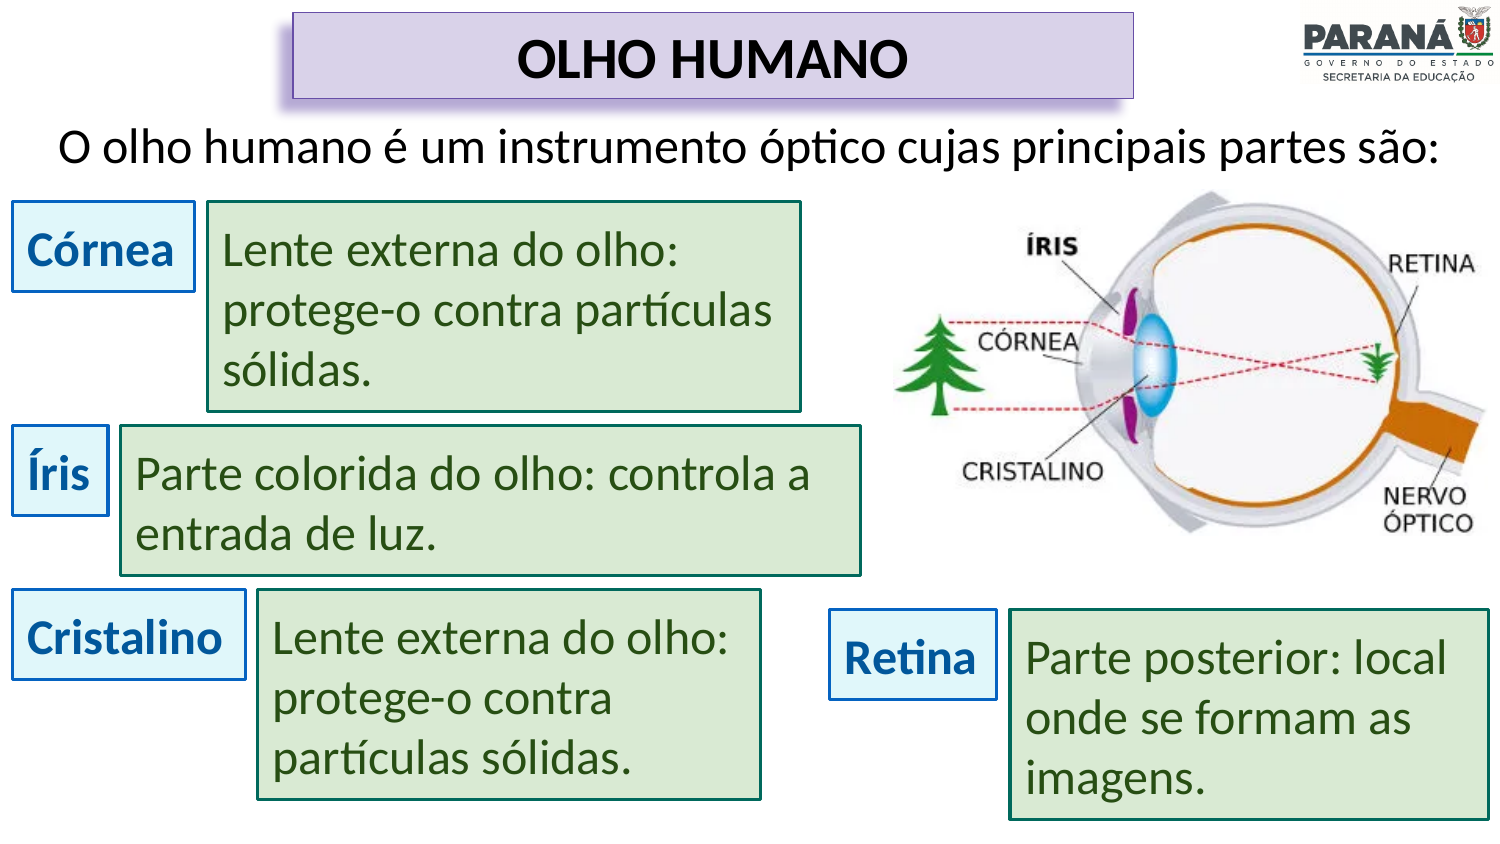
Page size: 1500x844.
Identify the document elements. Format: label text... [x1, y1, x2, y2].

text_box Lente externa do olho: protege-o contra partículas sólidas. [207, 201, 801, 412]
text_box Cristalino [12, 589, 246, 680]
text_box O olho humano é um instrumento óptico cujas principais partes são: [0, 98, 1500, 189]
text_box Íris [12, 425, 108, 516]
text_box Parte colorida do olho: controla a entrada de luz. [120, 425, 861, 576]
text_box Retina [829, 609, 997, 700]
text_box Parte posterior: local onde se formam as imagens. [1010, 609, 1489, 820]
text_box Córnea [12, 201, 195, 292]
text_box OLHO HUMANO [293, 12, 1134, 98]
picture [893, 188, 1488, 537]
text_box Lente externa do olho: protege-o contra partículas sólidas. [257, 589, 761, 800]
picture [1300, 0, 1500, 84]
